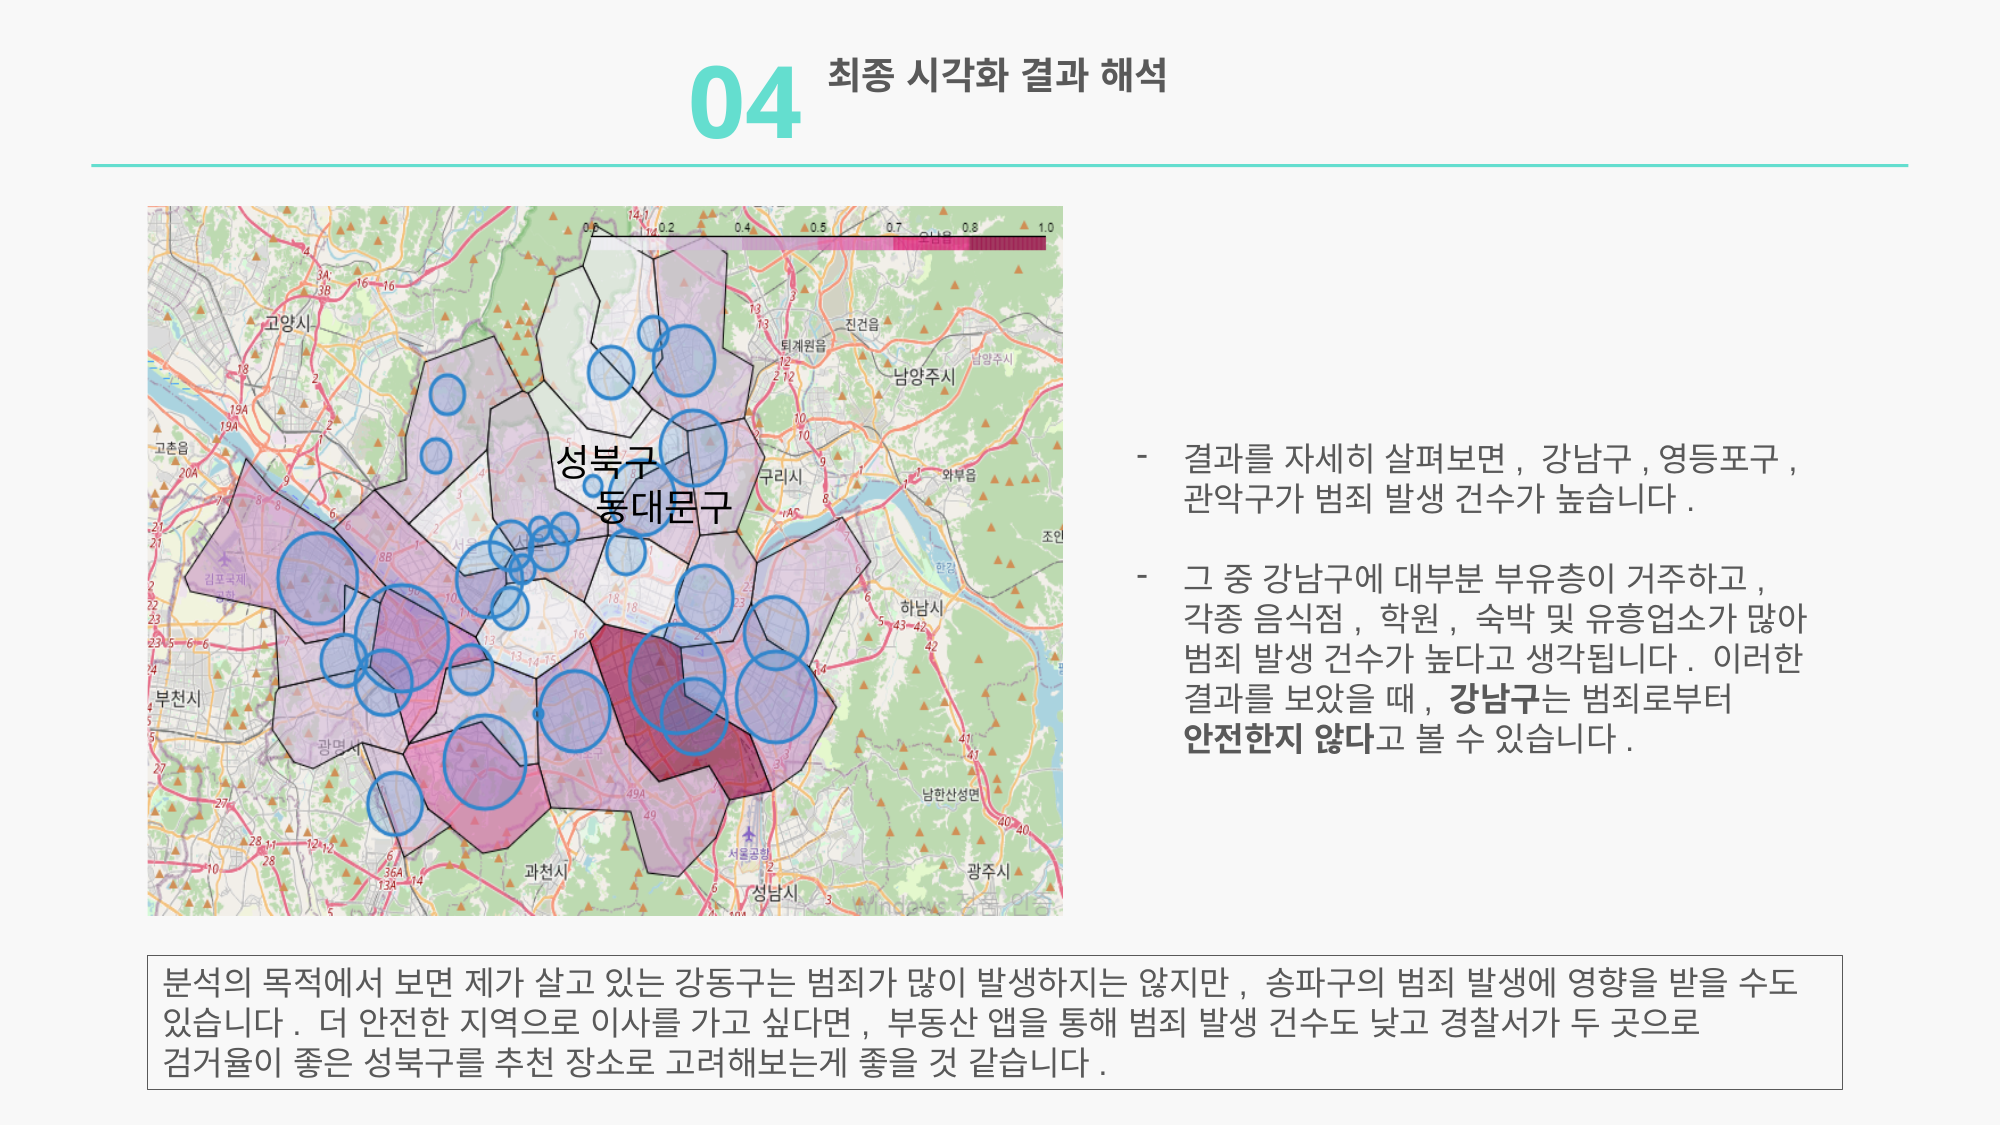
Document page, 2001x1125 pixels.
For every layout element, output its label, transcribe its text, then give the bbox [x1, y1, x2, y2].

text_box 분석의 목적에서 보면 제가 살고 있는 강동구는 범죄가 많이 발생하지는 않지만, 송파구의 범죄 발생에 영향을 받을 수도 있습니다. 더 안전한 지역으로 이사를 가고 싶다면, 부동산 앱을 통해 범죄 발생 건수도 낮고 경찰서가 두 곳으로 검거율이 좋은 성북구를 추천 장소로 고려해보는게 좋을 것 같습니다. [147, 954, 1843, 1090]
text_box [90, 163, 673, 168]
text_box 결과를 자세히 살펴보면, 강남구,영등포구,관악구가 범죄 발생 건수가 높습니다. 그 중 강남구에 대부분 부유층이 거주하고, 각종 음식점, 학원, 숙박 및 유흥업소가 많아 범죄 발생 건수가 높다고 생각됩니다. 이러한 결과를 보았을 때, 강남구는 범죄로부터 안전한지 않다고 볼 수 있습니다. [1121, 431, 1843, 766]
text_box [673, 30, 1263, 168]
picture [147, 206, 1063, 916]
text_box [1263, 163, 1909, 168]
